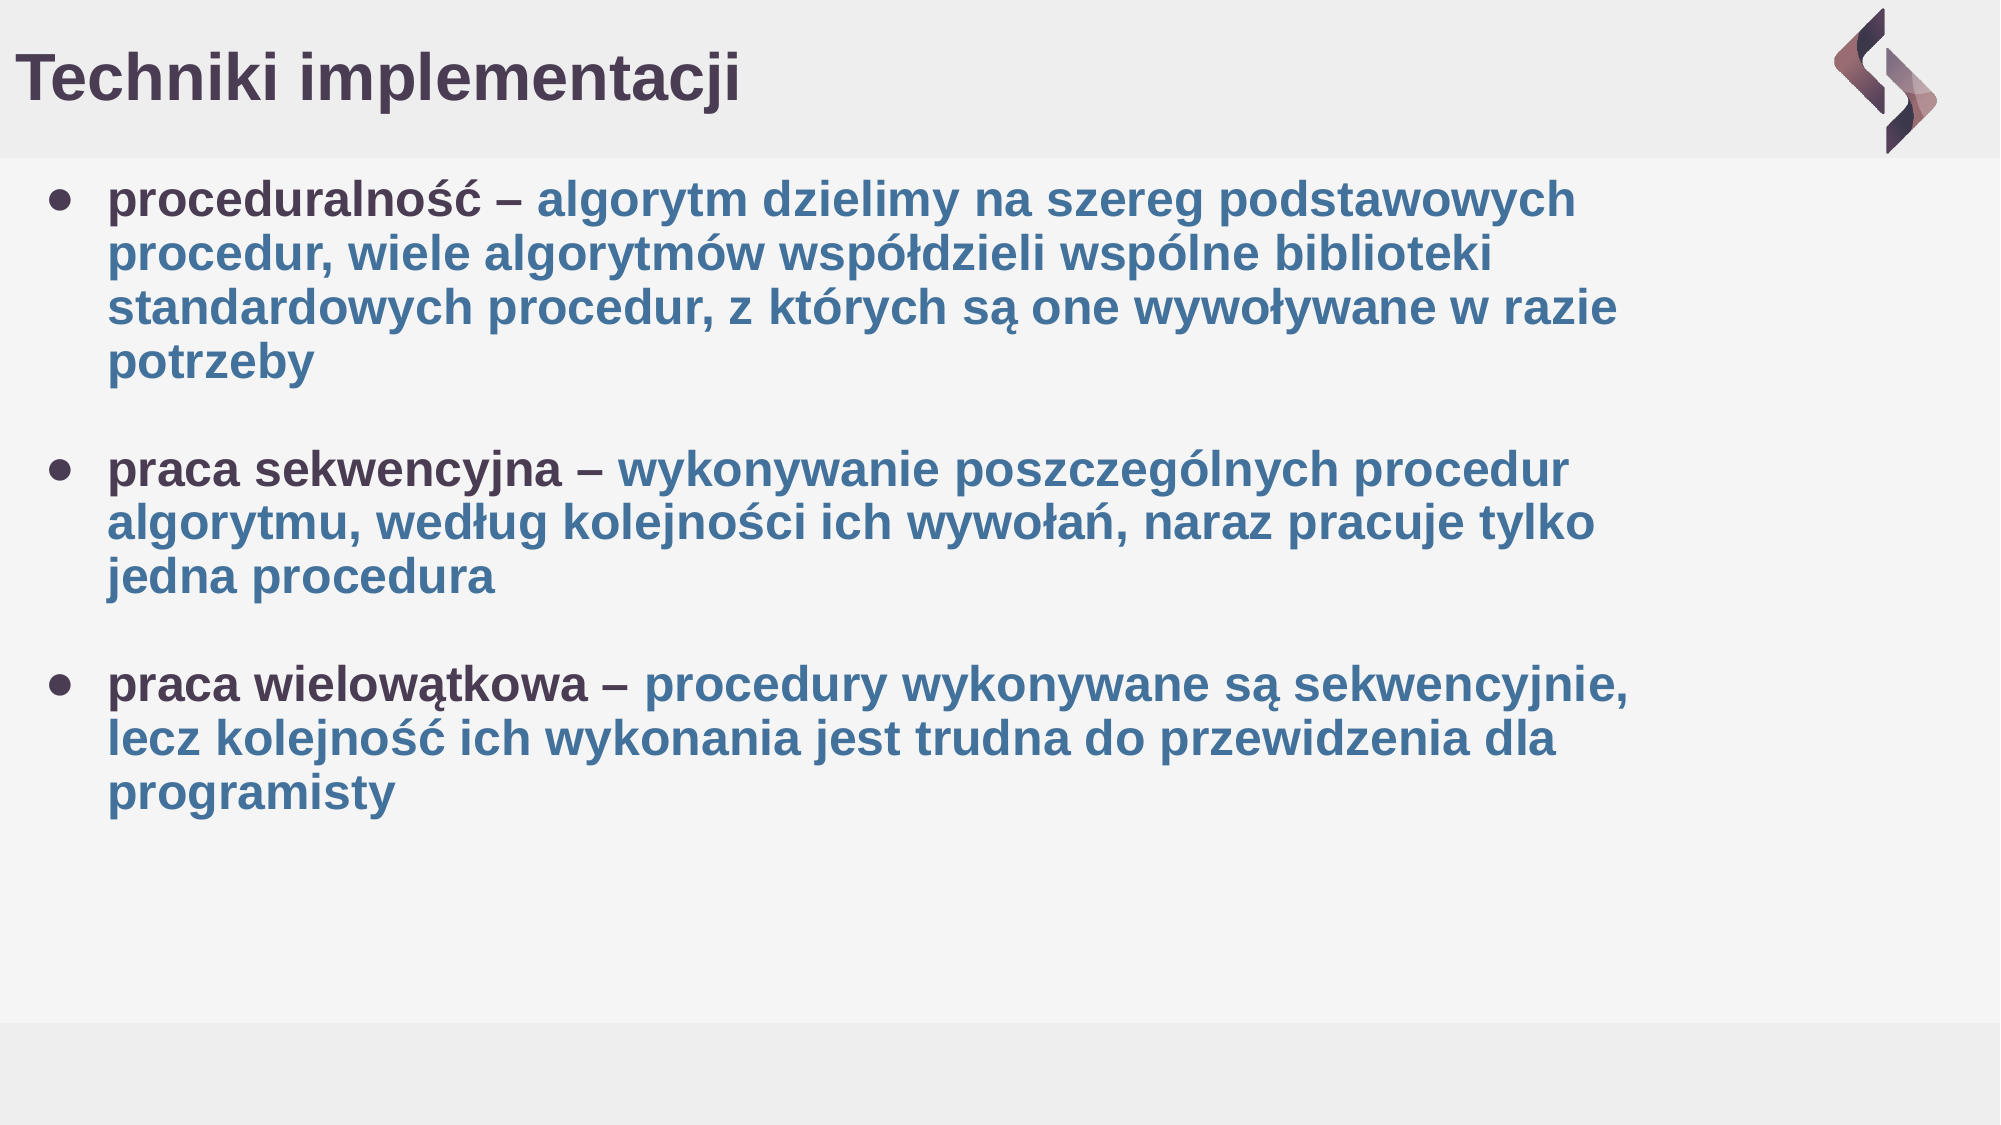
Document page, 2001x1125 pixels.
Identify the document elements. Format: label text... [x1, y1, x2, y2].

title proceduralność – algorytm dzielimy na szereg podstawowych procedur, wiele algorytmów współdzieli wspólne biblioteki standardowych procedur, z których są one wywoływane w razie potrzeby praca sekwencyjna – wykonywanie poszczególnych procedur algorytmu, według kolejności ich wywołań, naraz pracuje tylko jedna procedura praca wielowątkowa – procedury wykonywane są sekwencyjnie, lecz kolejność ich wykonania jest trudna do przewidzenia dla programisty [17, 157, 1747, 1013]
picture [1787, 0, 2001, 166]
title Techniki implementacji [0, 0, 1788, 158]
